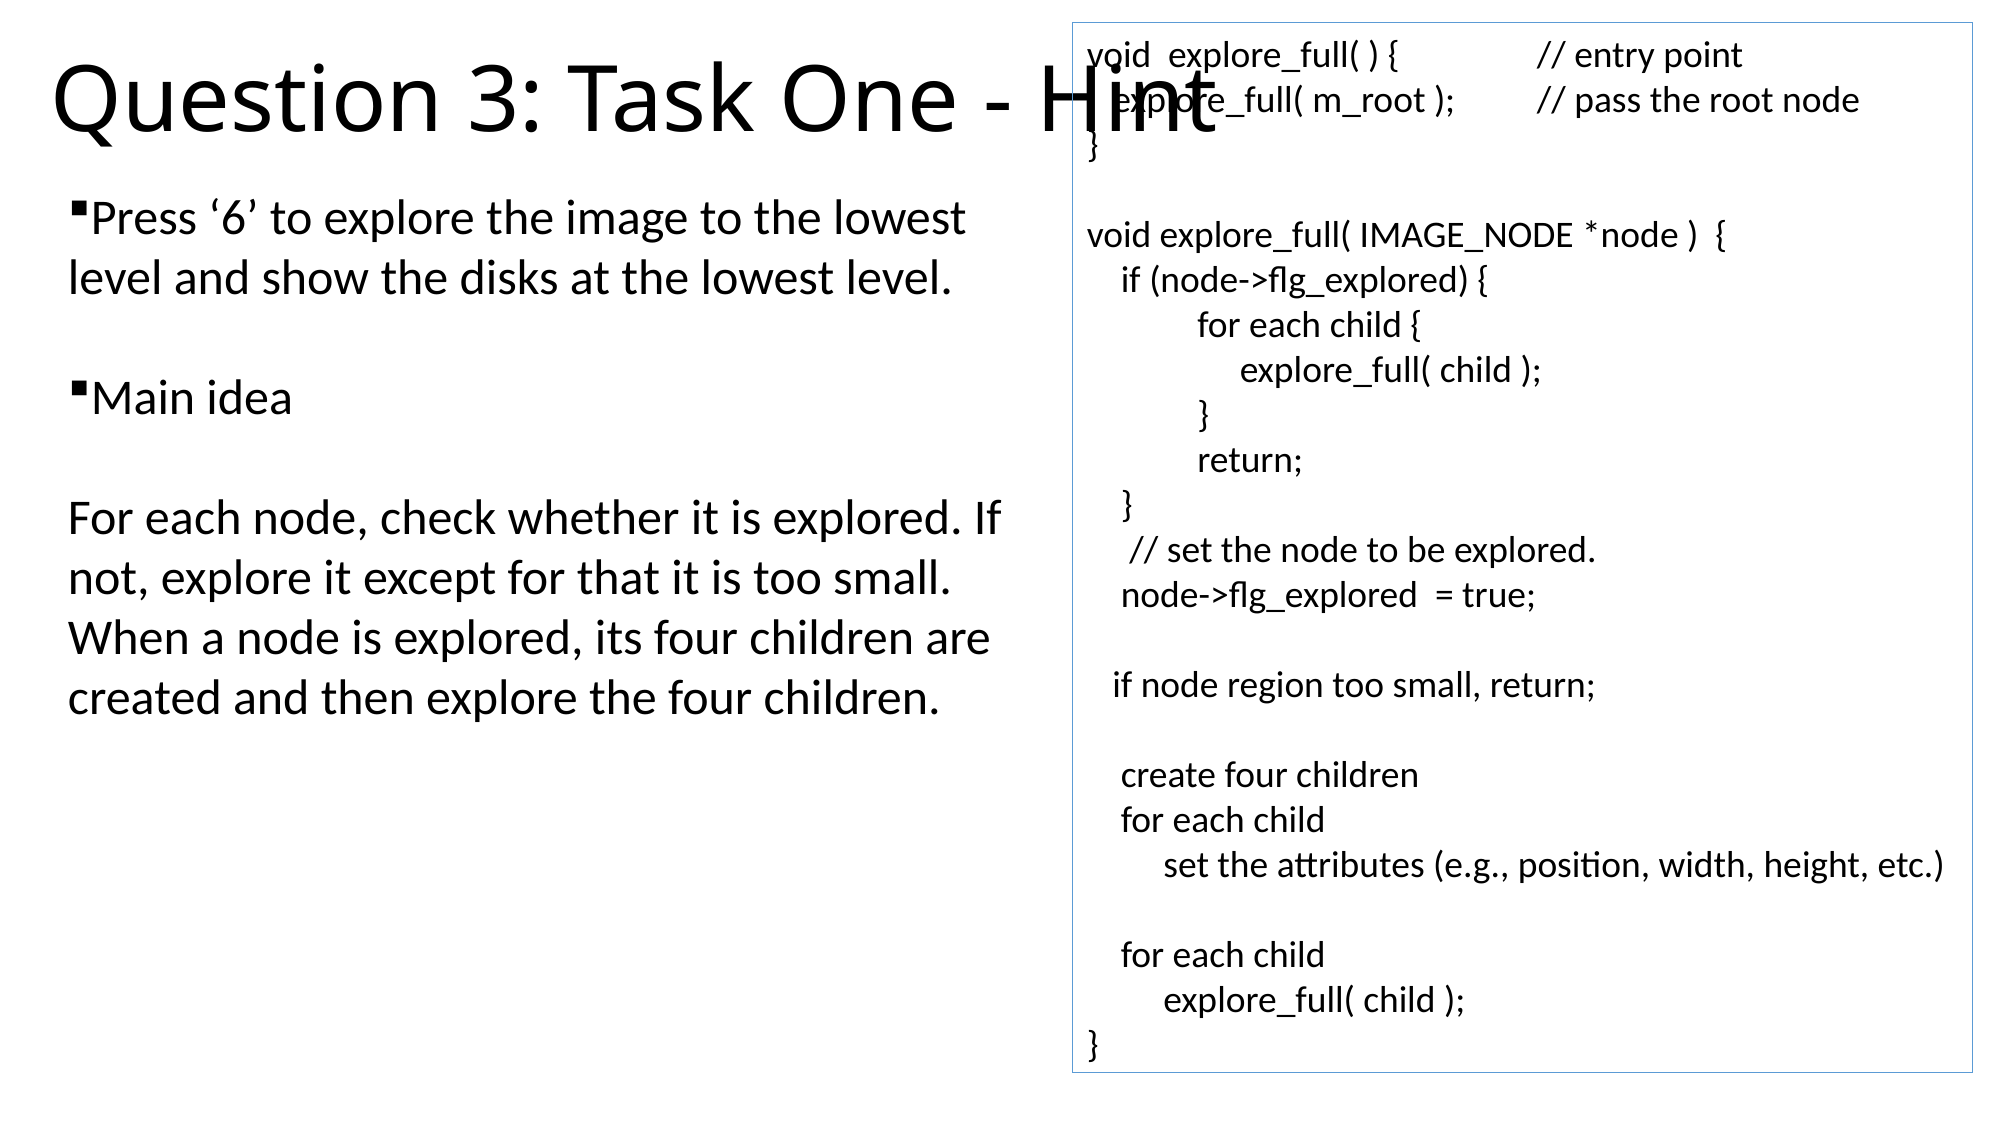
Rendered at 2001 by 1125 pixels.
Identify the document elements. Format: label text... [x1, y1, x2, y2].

title Question 3: Task One - Hint [35, 0, 1972, 211]
text_box Press ‘6’ to explore the image to the lowest level and show the disks at the lowest level. Main idea For each node, check whether it is explored. If not, explore it except for that it is too small. When a node is explored, its four children are created and then explore the four children. [53, 177, 1032, 733]
text_box void explore_full( ) { // entry point explore_full( m_root ); // pass the root node } void explore_full( IMAGE_NODE *node ) { if (node->flg_explored) { for each child { explore_full( child ); } return; } // set the node to be explored. node->flg_explored = true; if node region too small, return; create four children for each child set the attributes (e.g., position, width, height, etc.) for each child explore_full( child ); } [1072, 22, 1973, 1073]
